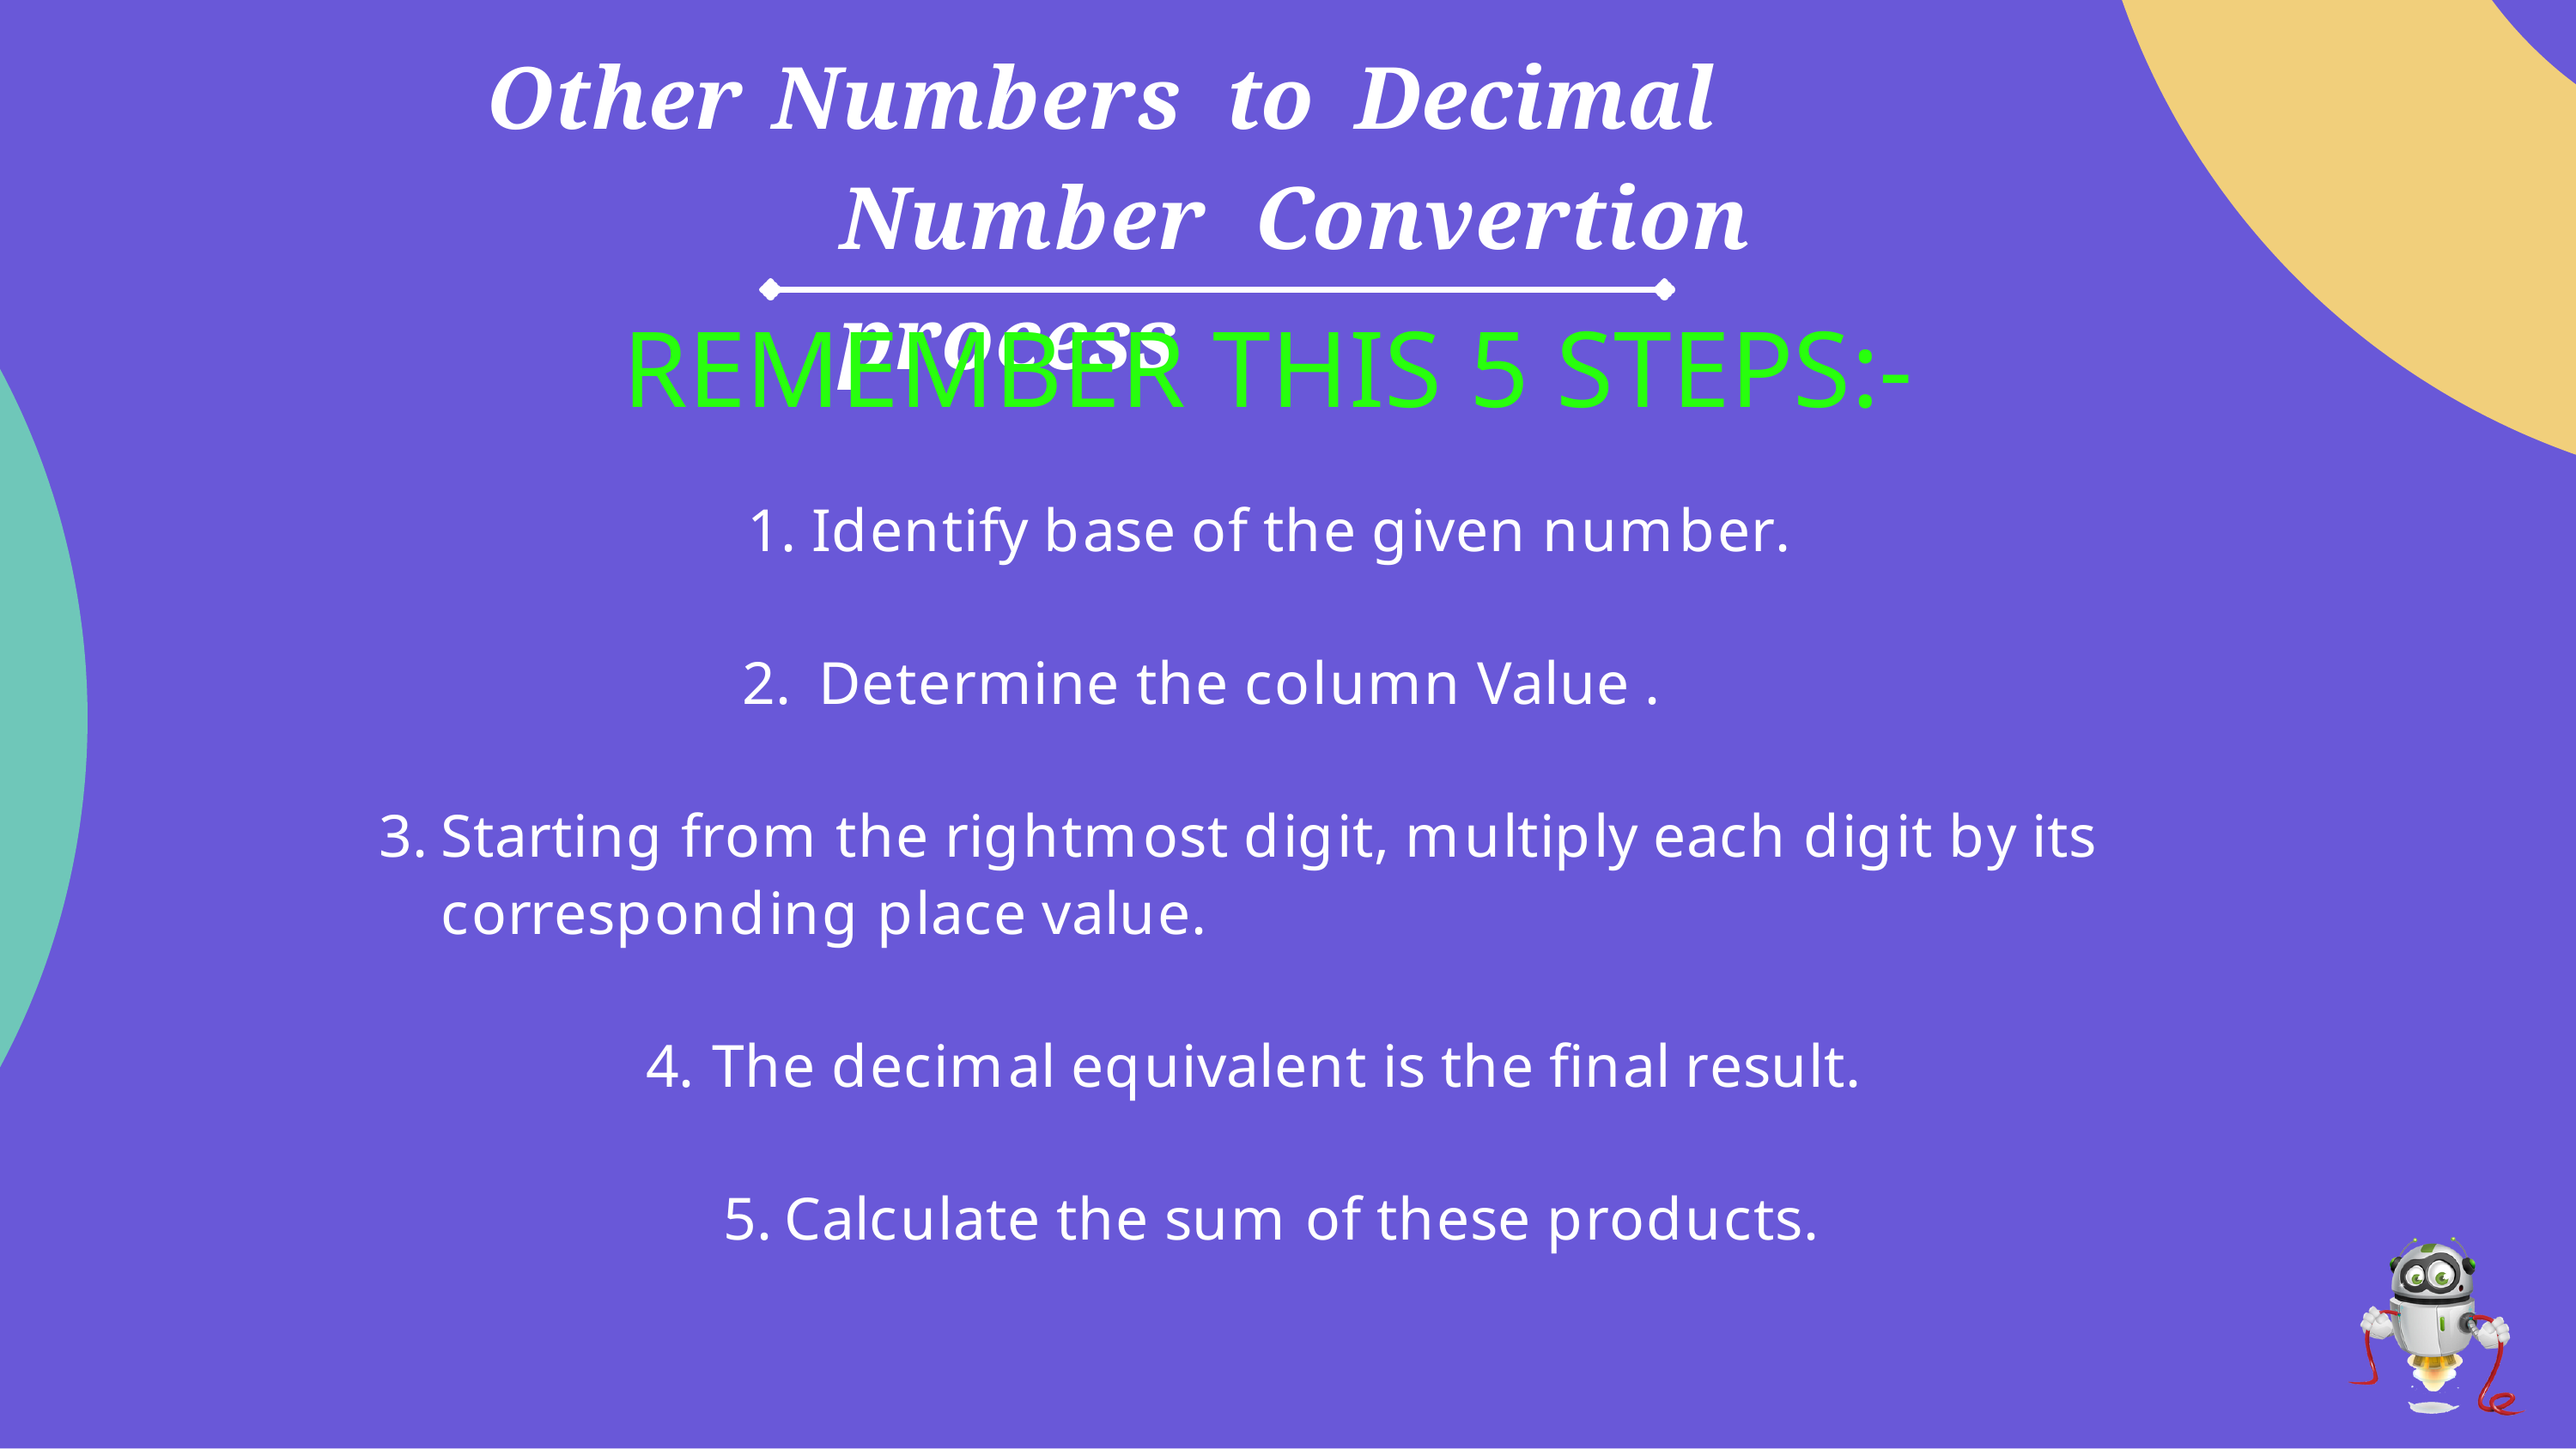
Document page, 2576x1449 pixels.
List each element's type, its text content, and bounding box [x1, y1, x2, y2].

text_box [2122, 0, 2576, 455]
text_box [759, 278, 1675, 301]
text_box [0, 368, 88, 1068]
text_box REMEMBER THIS 5 STEPS:- Identify base of the given number. Determine the column Value . Starting from the rightmost digit, multiply each digit by its corresponding place value. The decimal equivalent is the final result. Calculate the sum of these products. [379, 300, 2154, 1252]
title Other Numbers to Decimal Number Convertion process [484, 23, 1927, 300]
picture [2336, 1219, 2538, 1449]
